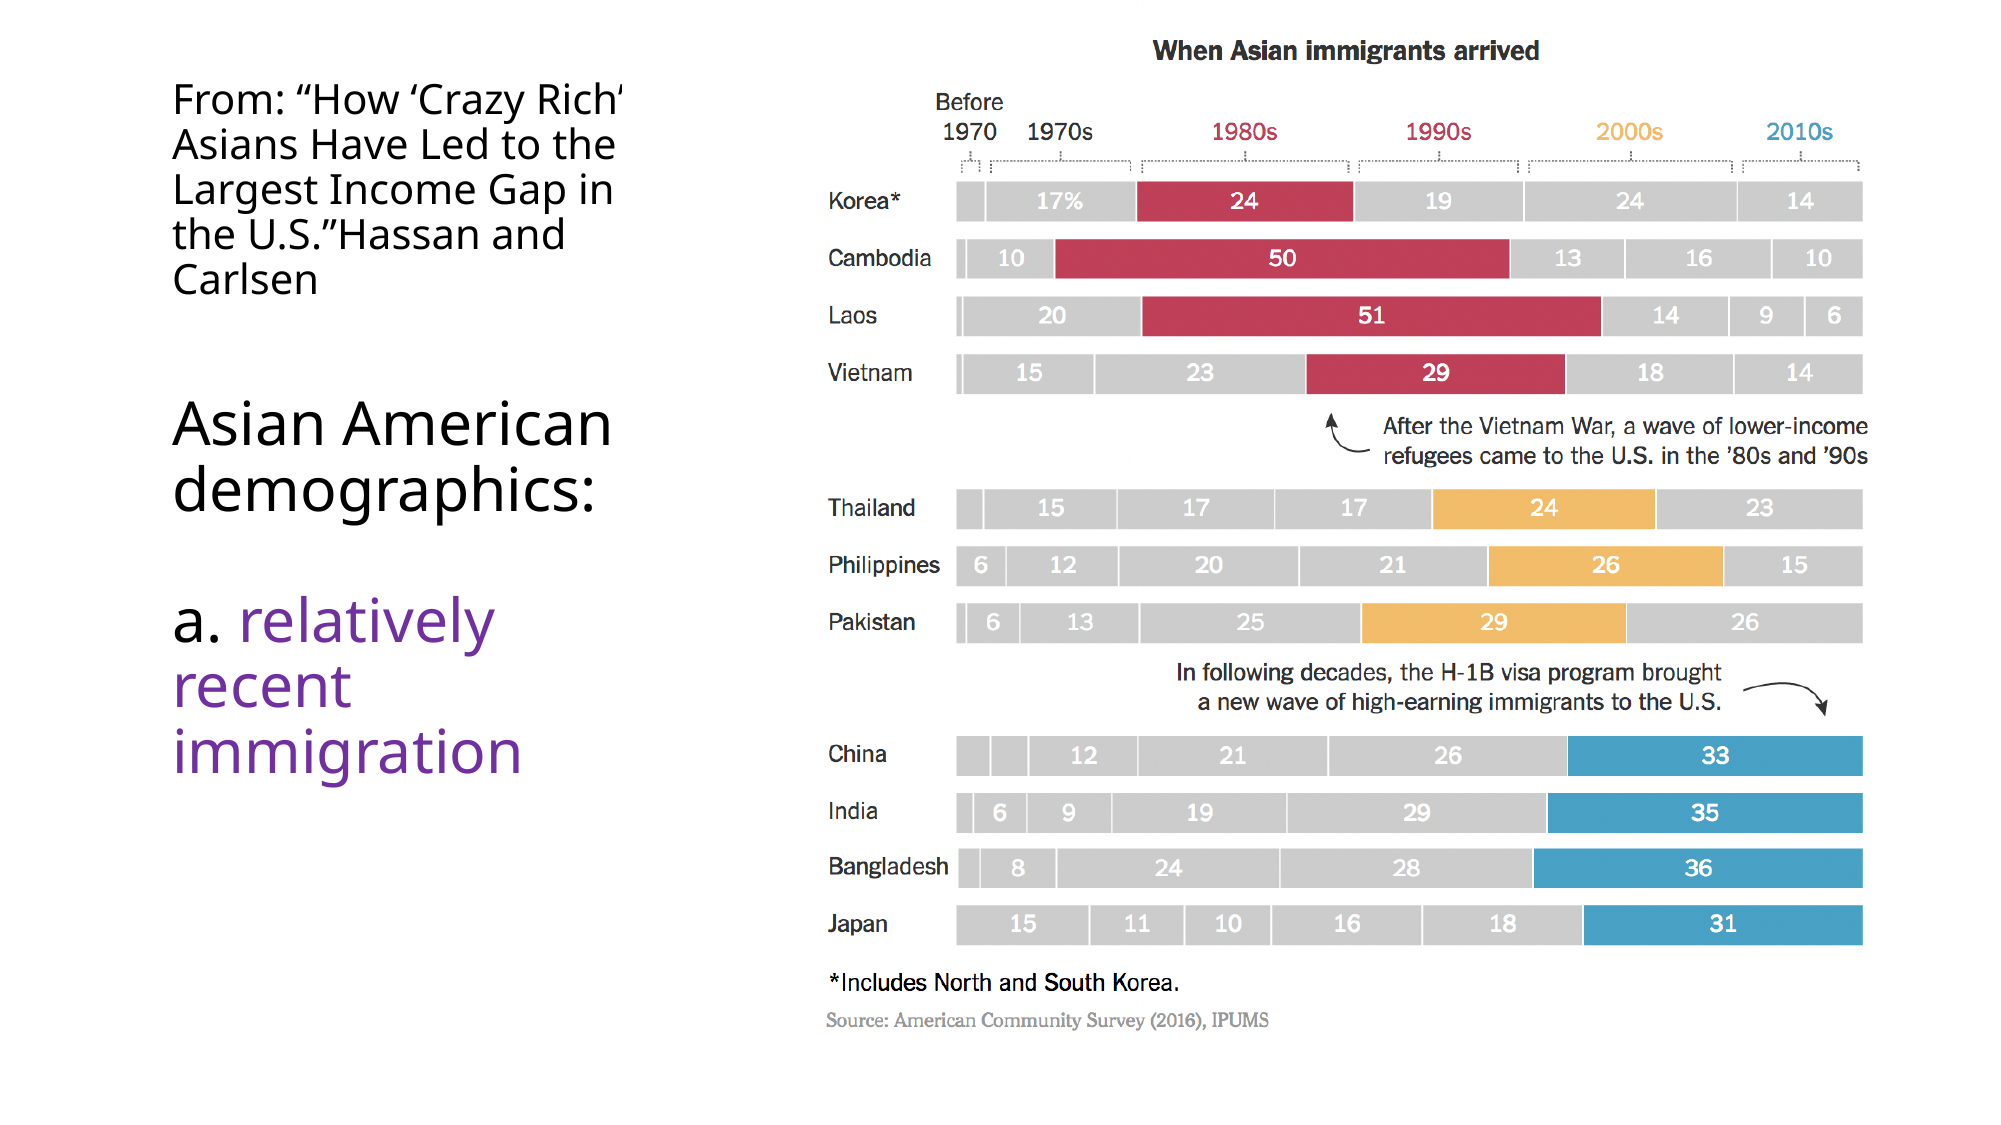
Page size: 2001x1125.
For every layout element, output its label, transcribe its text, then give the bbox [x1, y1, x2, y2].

title From: “How ‘Crazy Rich’ Asians Have Led to the Largest Income Gap in the U.S.”Hassan and Carlsen Asian American demographics: a. relatively recent immigration [157, 62, 622, 967]
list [622, 0, 2000, 1063]
